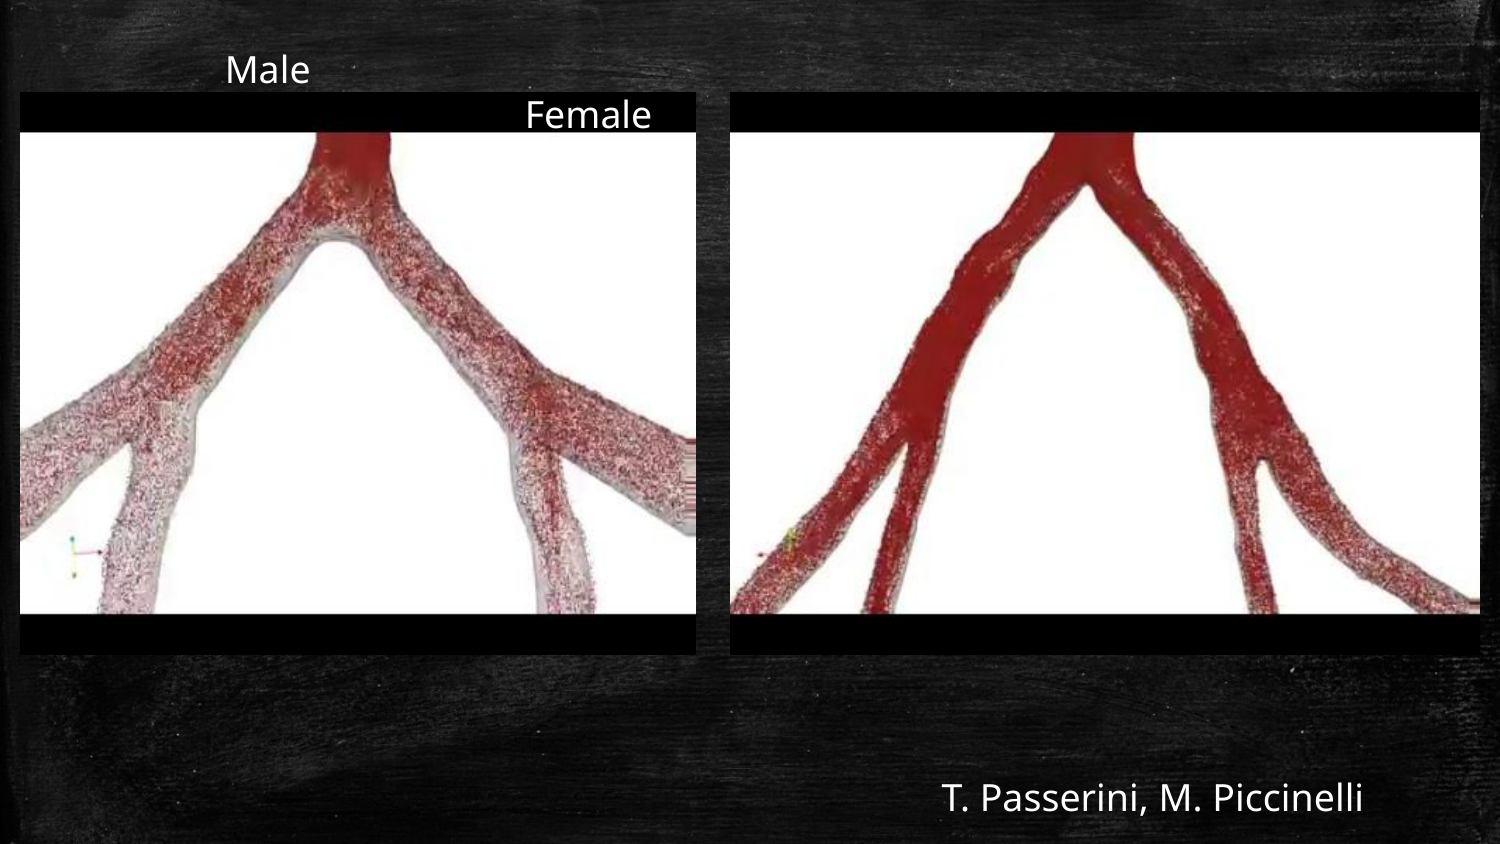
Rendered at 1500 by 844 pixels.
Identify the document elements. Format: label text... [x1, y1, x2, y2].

picture [0, 0, 1500, 844]
text_box Male Female [209, 30, 1140, 151]
text_box T. Passerini, M. Piccinelli [926, 758, 1500, 834]
